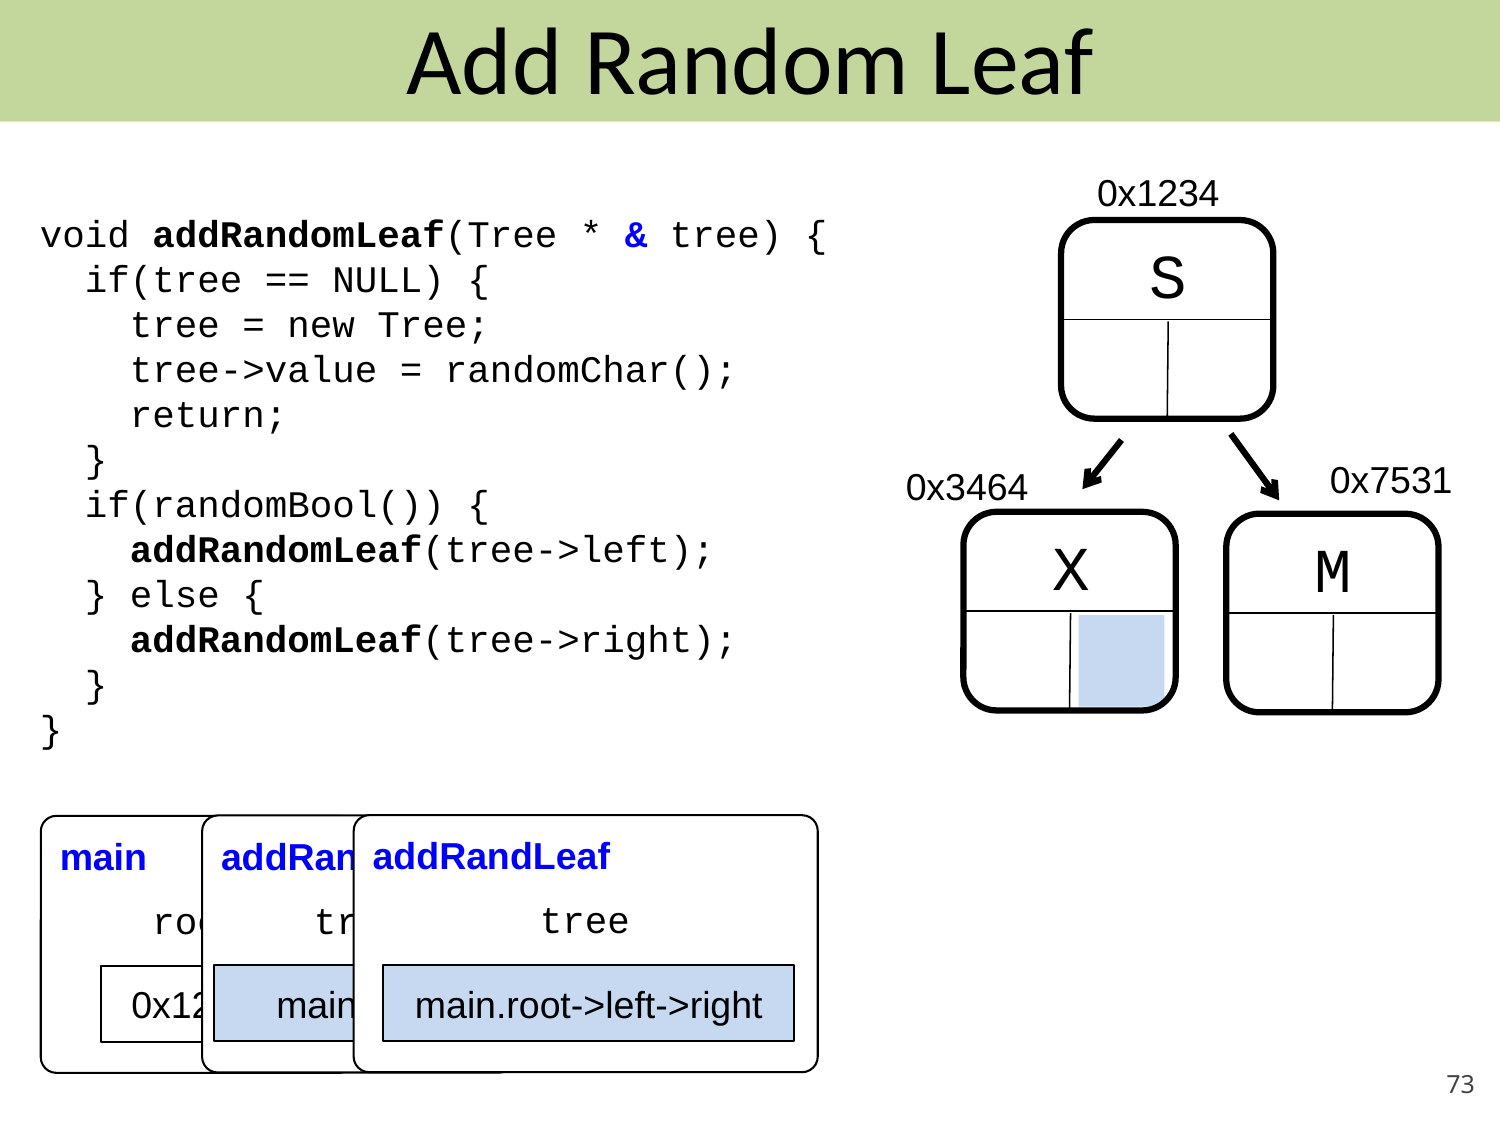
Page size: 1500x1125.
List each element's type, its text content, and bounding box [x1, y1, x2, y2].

text_box [202, 815, 367, 1073]
text_box [1203, 221, 1274, 319]
title Add Random Leaf [75, 0, 1425, 113]
text_box [1226, 621, 1327, 713]
text_box 0x3464 [875, 447, 1059, 524]
text_box [1061, 230, 1134, 319]
text_box 0x1234 [1066, 153, 1250, 230]
text_box tree [355, 888, 814, 949]
text_box root [42, 889, 202, 950]
text_box S [1134, 230, 1203, 318]
text_box [1061, 326, 1161, 419]
text_box M [1300, 522, 1368, 612]
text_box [1082, 439, 1122, 490]
text_box [963, 524, 1037, 610]
text_box [1075, 617, 1176, 711]
text_box void addRandomLeaf(Tree * & tree) { if(tree == NULL) { tree = new Tree; tree->value = randomChar(); return; } if(randomBool()) { addRandomLeaf(tree->left); } else { addRandomLeaf(tree->right); } } [25, 202, 843, 758]
text_box 0x7531 [1299, 441, 1483, 517]
text_box [1338, 619, 1439, 713]
text_box addRandLeaf [357, 824, 625, 885]
text_box tree [204, 889, 353, 949]
text_box main [44, 825, 162, 886]
text_box [1059, 511, 1176, 610]
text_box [1230, 433, 1280, 501]
text_box addRandLeaf [206, 825, 354, 885]
text_box [963, 618, 1064, 711]
text_box [1173, 320, 1274, 419]
text_box main.root->left->right [383, 965, 795, 1042]
text_box main.root [214, 965, 353, 1042]
text_box [1226, 513, 1439, 612]
text_box [353, 815, 818, 1073]
text_box [40, 815, 213, 1073]
text_box X [1037, 520, 1105, 610]
text_box 0x1234 [101, 965, 202, 1042]
